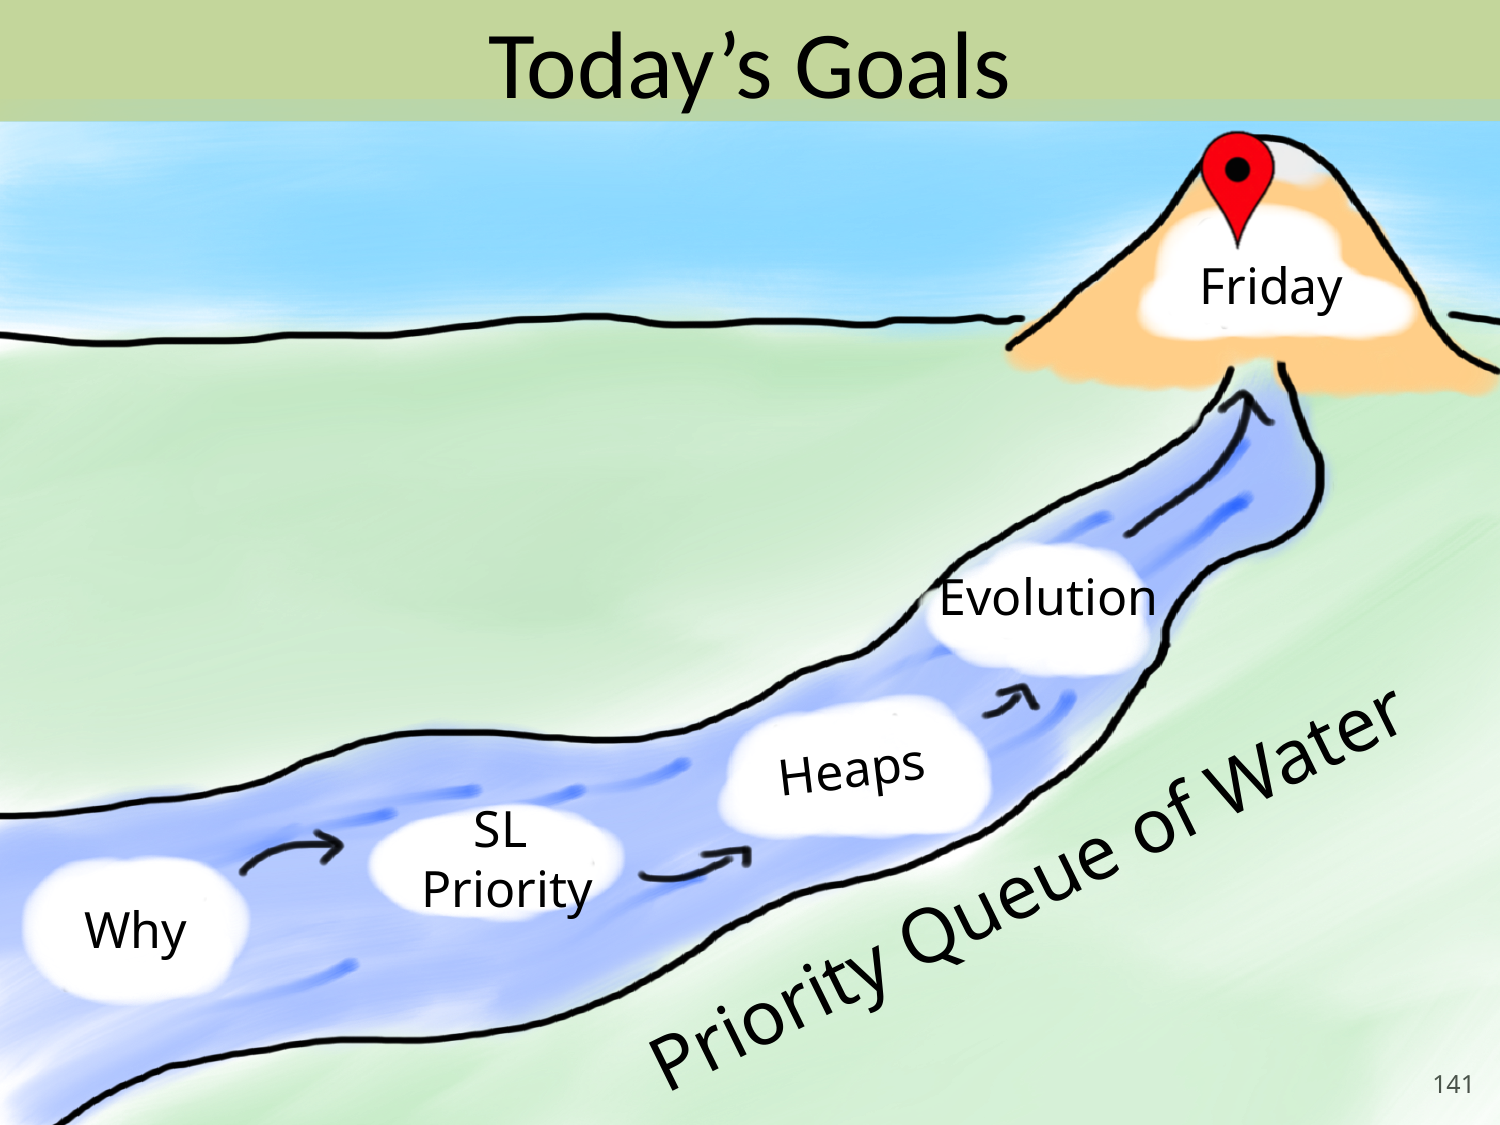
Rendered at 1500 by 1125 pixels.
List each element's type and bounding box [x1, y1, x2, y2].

picture [0, 60, 1500, 1125]
text_box [0, 0, 1500, 60]
